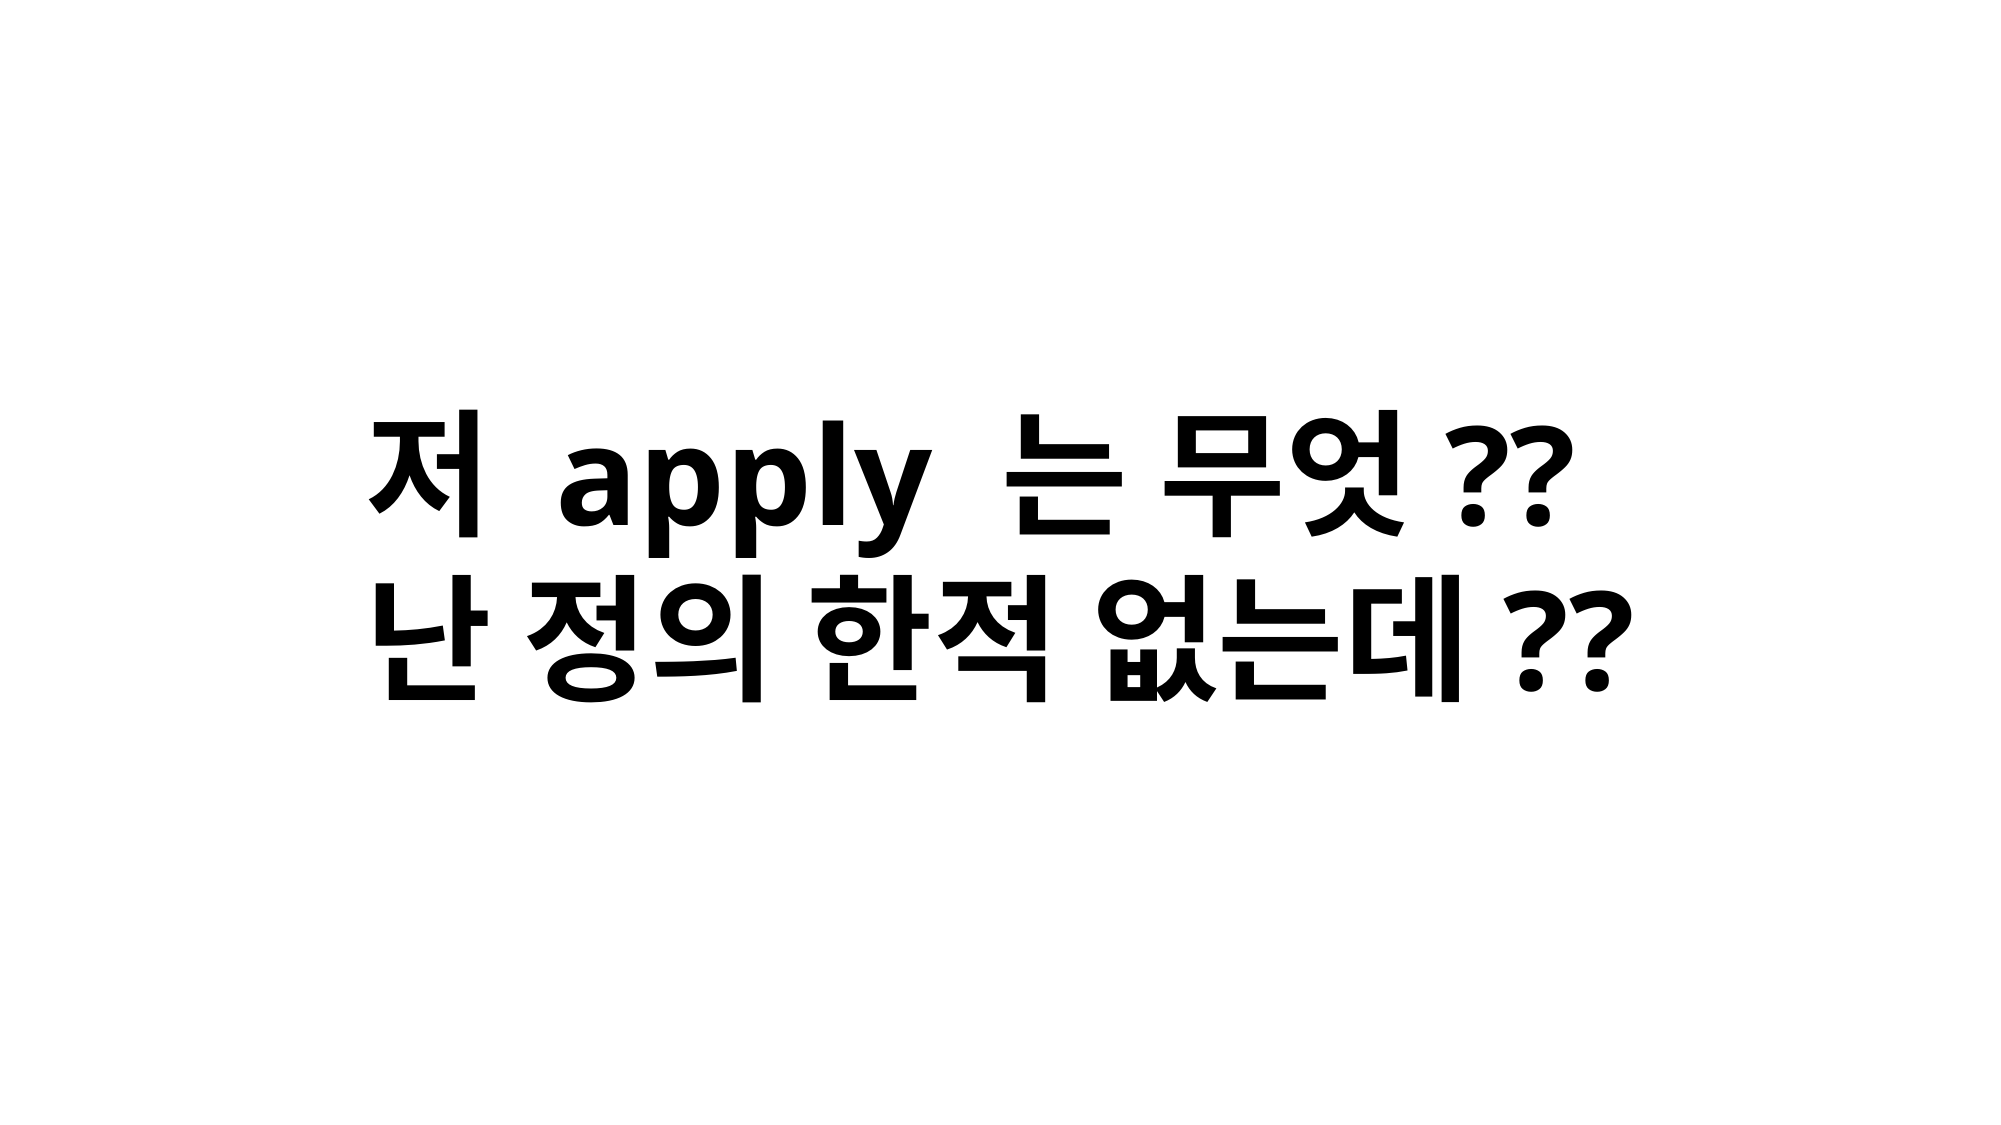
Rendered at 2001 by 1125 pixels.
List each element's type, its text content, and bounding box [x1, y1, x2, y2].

text_box 저 apply 는 무엇?? 난 정의 한적 없는데?? [357, 380, 1643, 726]
